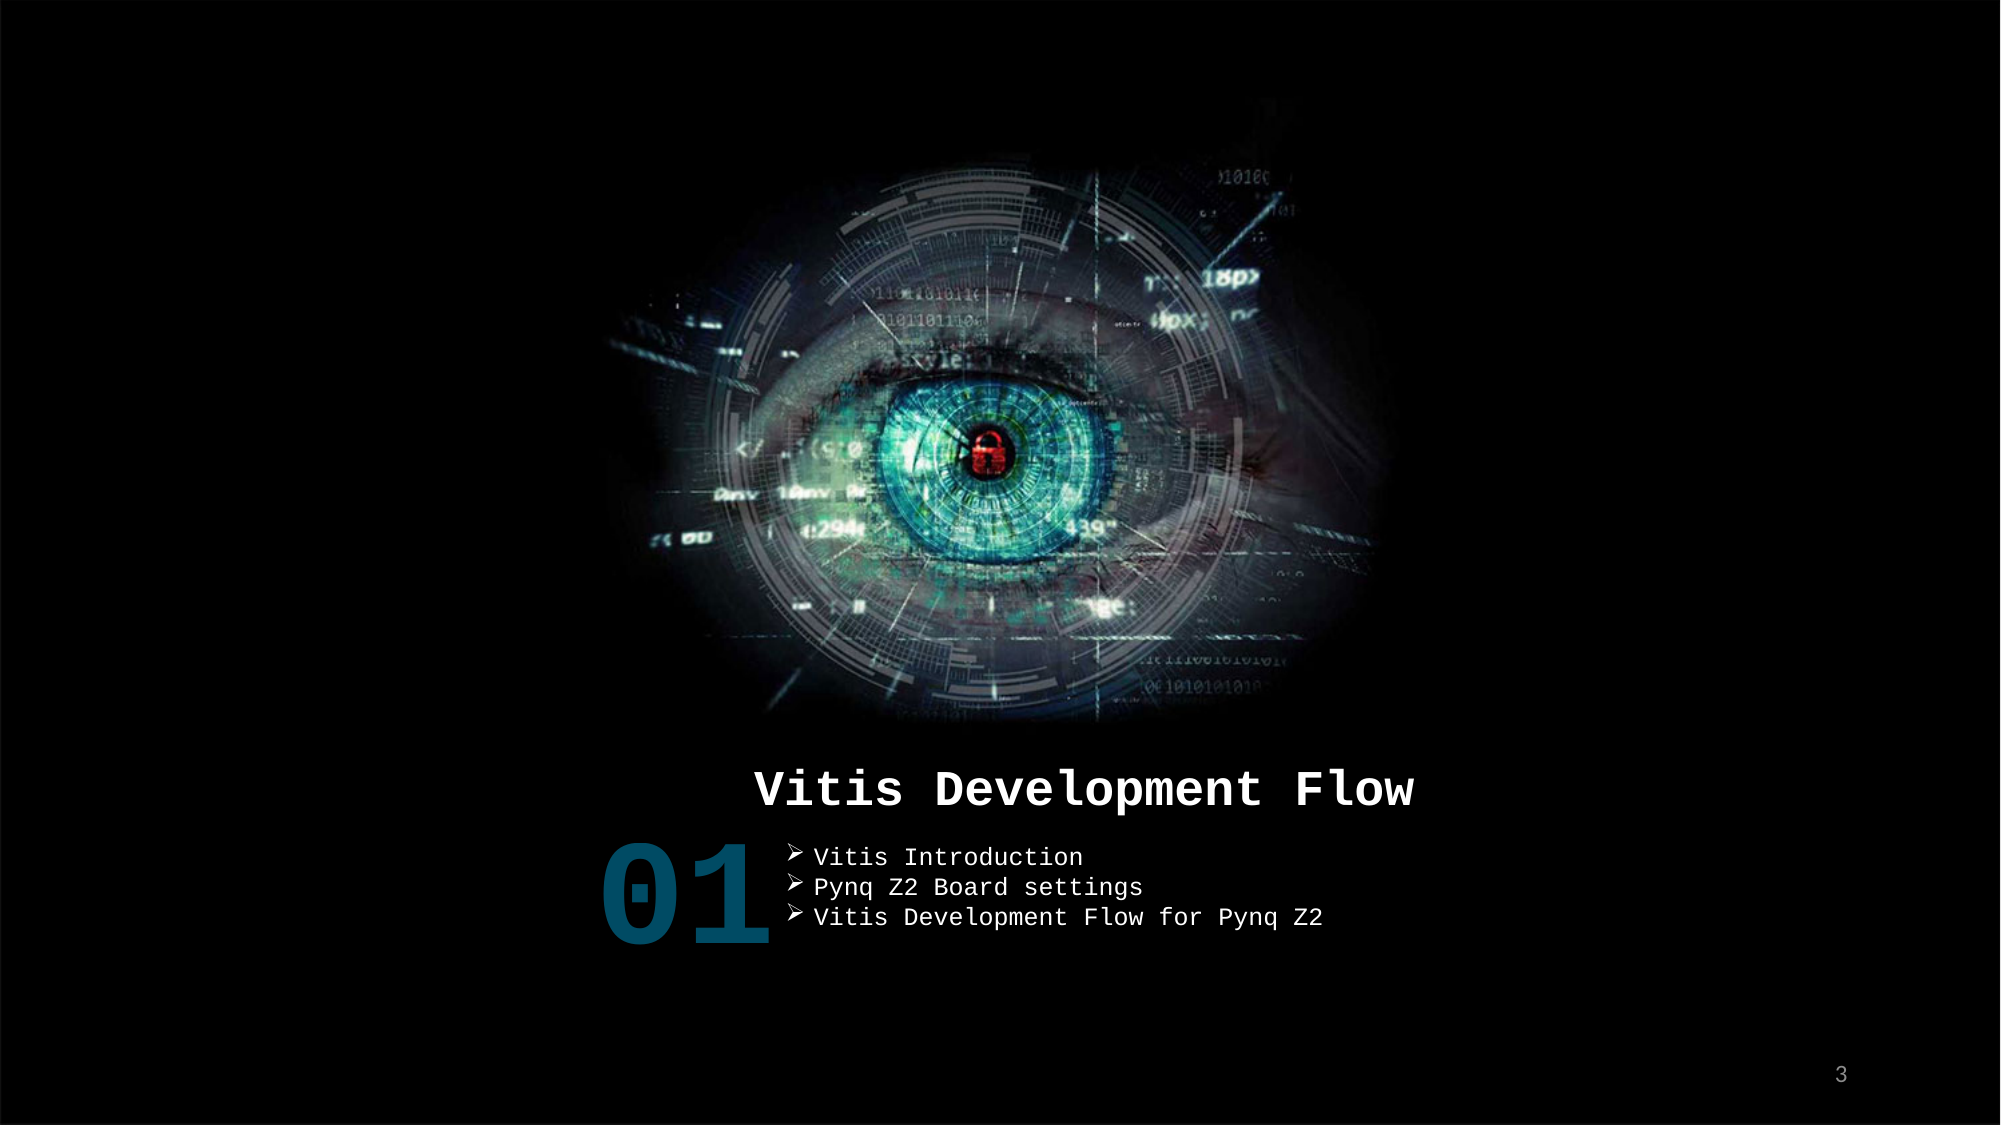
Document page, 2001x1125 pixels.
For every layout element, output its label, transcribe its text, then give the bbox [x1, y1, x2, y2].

slide_number 3 [1437, 1042, 1863, 1103]
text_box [563, 748, 1437, 1125]
picture [0, 0, 2001, 1125]
